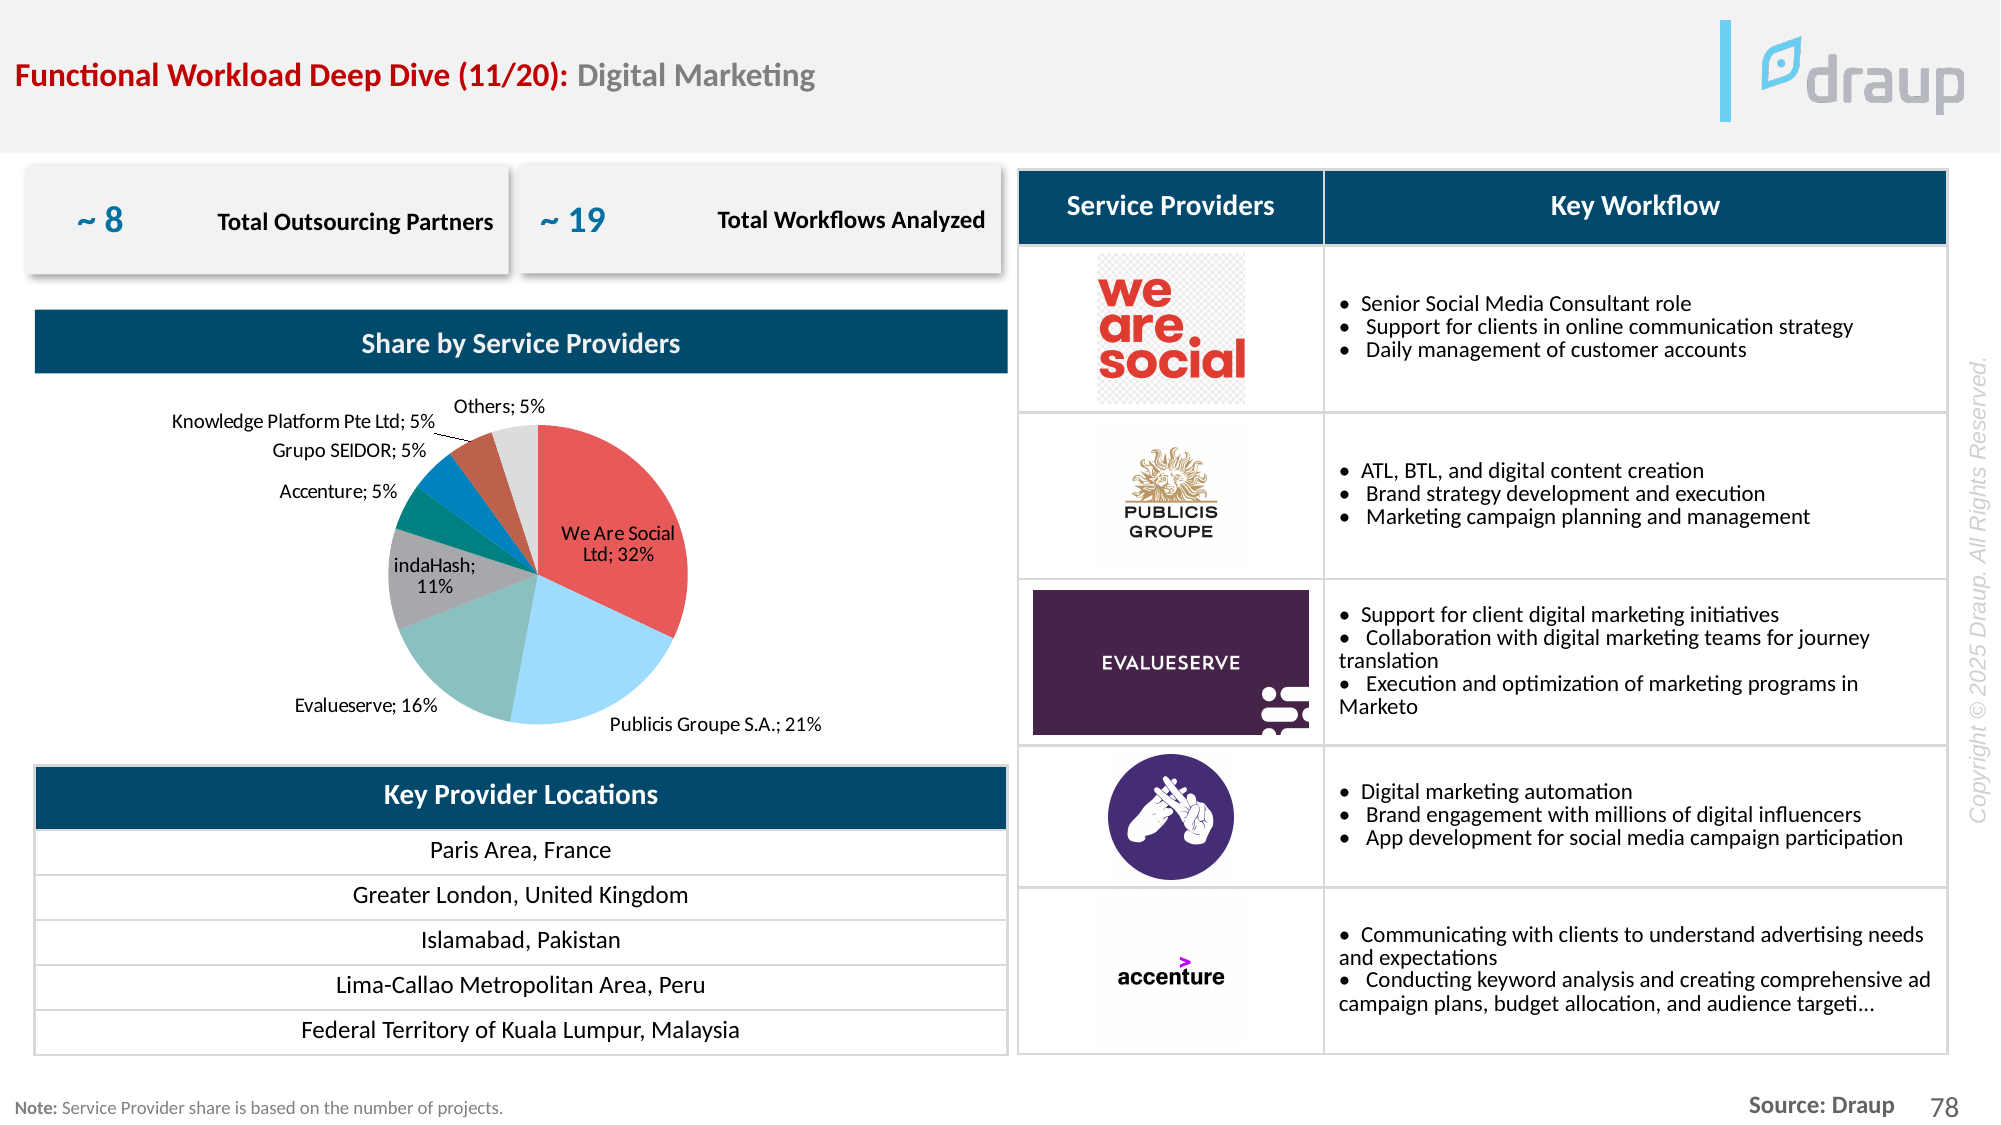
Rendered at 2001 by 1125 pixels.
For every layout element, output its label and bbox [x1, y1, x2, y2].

table_cell [1019, 747, 1323, 886]
text_box [0, 1088, 1080, 1125]
text_box [25, 165, 510, 275]
table_cell [36, 876, 1006, 919]
table_cell [1325, 580, 1946, 744]
table_cell [36, 1011, 1006, 1054]
chart [34, 389, 1003, 752]
text_box [517, 164, 1002, 274]
table_cell [1019, 414, 1323, 578]
text_box [1005, 548, 1056, 599]
text_box [34, 309, 1009, 374]
picture [1095, 895, 1246, 1046]
table_cell [1325, 889, 1946, 1053]
text_box [0, 9, 1645, 143]
picture [1095, 420, 1246, 571]
table_cell [36, 831, 1006, 874]
table_header [1019, 171, 1323, 244]
table_cell [1019, 247, 1323, 411]
table_cell [1325, 414, 1946, 578]
table_cell [1019, 580, 1323, 744]
table_header [36, 767, 1006, 829]
table_cell [1325, 247, 1946, 411]
table_cell [36, 921, 1006, 964]
table_cell [1325, 747, 1946, 886]
table_cell [1019, 889, 1323, 1053]
picture [1097, 253, 1245, 404]
picture [1033, 590, 1309, 735]
table_header [1325, 171, 1946, 244]
table_cell [36, 966, 1006, 1009]
picture [1108, 754, 1234, 880]
